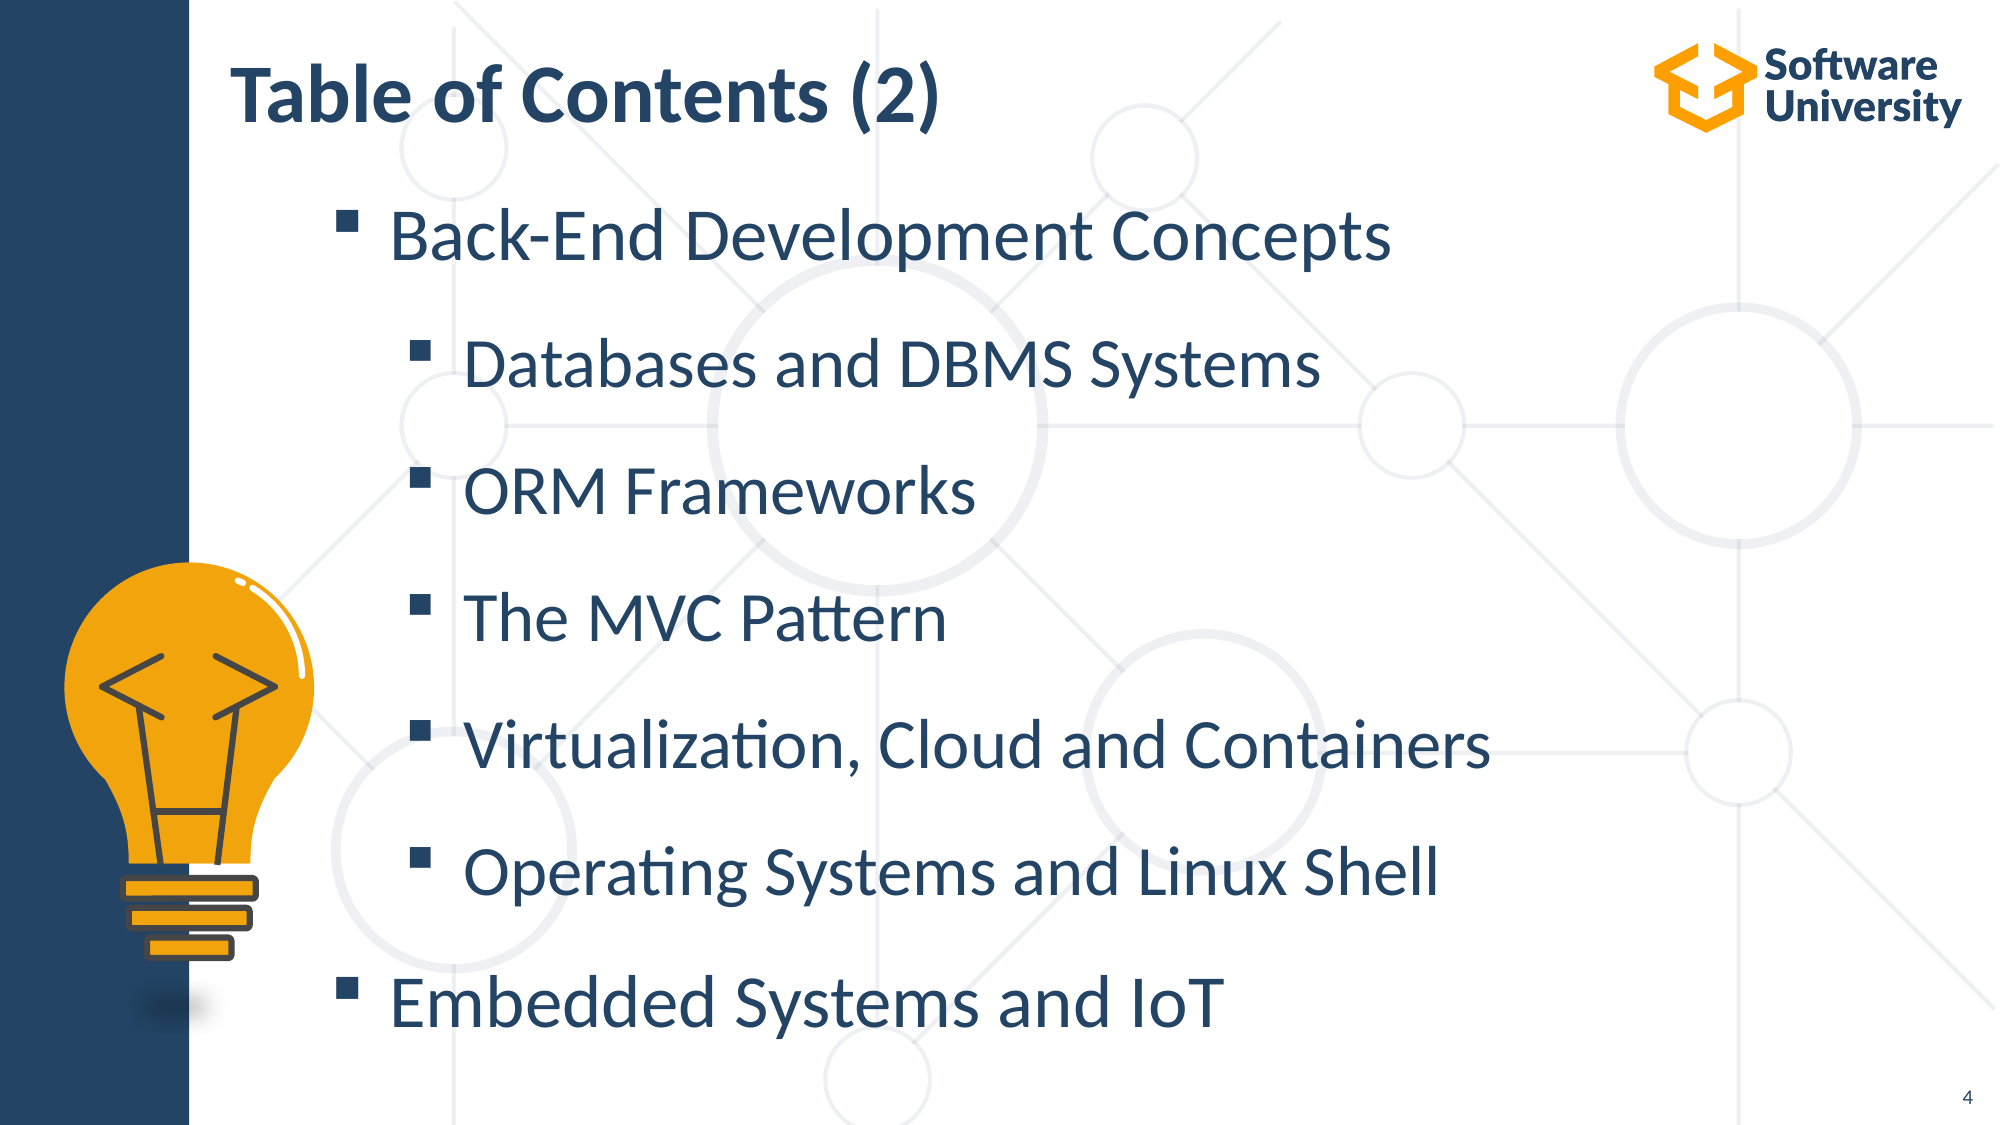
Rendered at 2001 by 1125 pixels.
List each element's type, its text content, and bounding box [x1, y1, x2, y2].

title Table of Contents (2) [212, 16, 1628, 162]
list Back-End Development Concepts Databases and DBMS Systems ORM Frameworks The MVC Pattern Virtualization, Cloud and Containers Operating Systems and Linux Shell Embedded Systems and IoT [239, 161, 1871, 1089]
text_box 4 [1927, 1067, 1989, 1117]
picture [1641, 31, 1973, 145]
